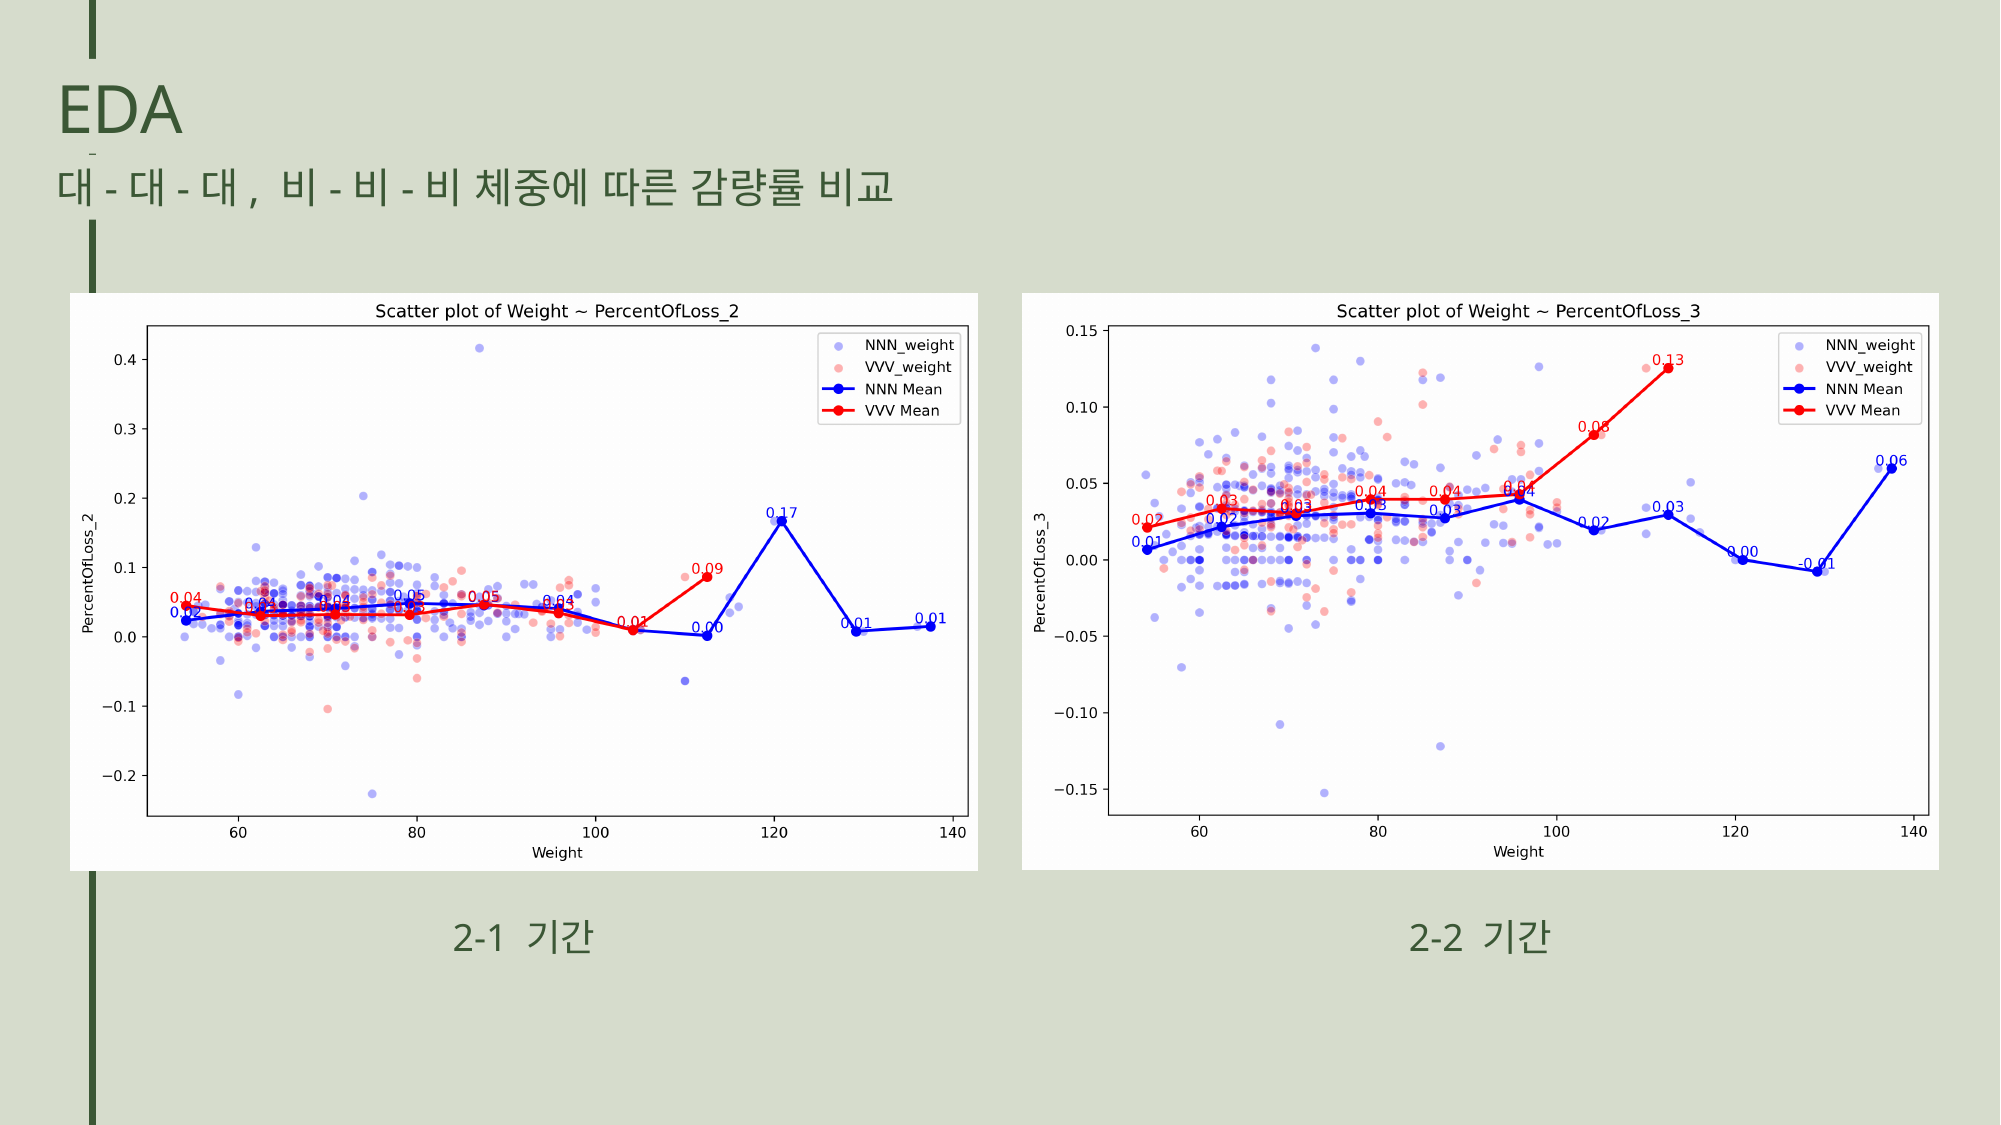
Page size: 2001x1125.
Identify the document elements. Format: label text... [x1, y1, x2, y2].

text_box EDA [94, 58, 1976, 154]
text_box 2-1 기간 [436, 906, 612, 967]
text_box 대-대-대, 비-비-비 체중에 따른 감량률 비교 [41, 154, 92, 220]
picture [1021, 293, 1939, 871]
text_box EDA [41, 58, 92, 154]
text_box 2-2 기간 [1393, 906, 1568, 967]
picture [69, 293, 979, 871]
text_box 대-대-대, 비-비-비 체중에 따른 감량률 비교 [94, 154, 1976, 220]
